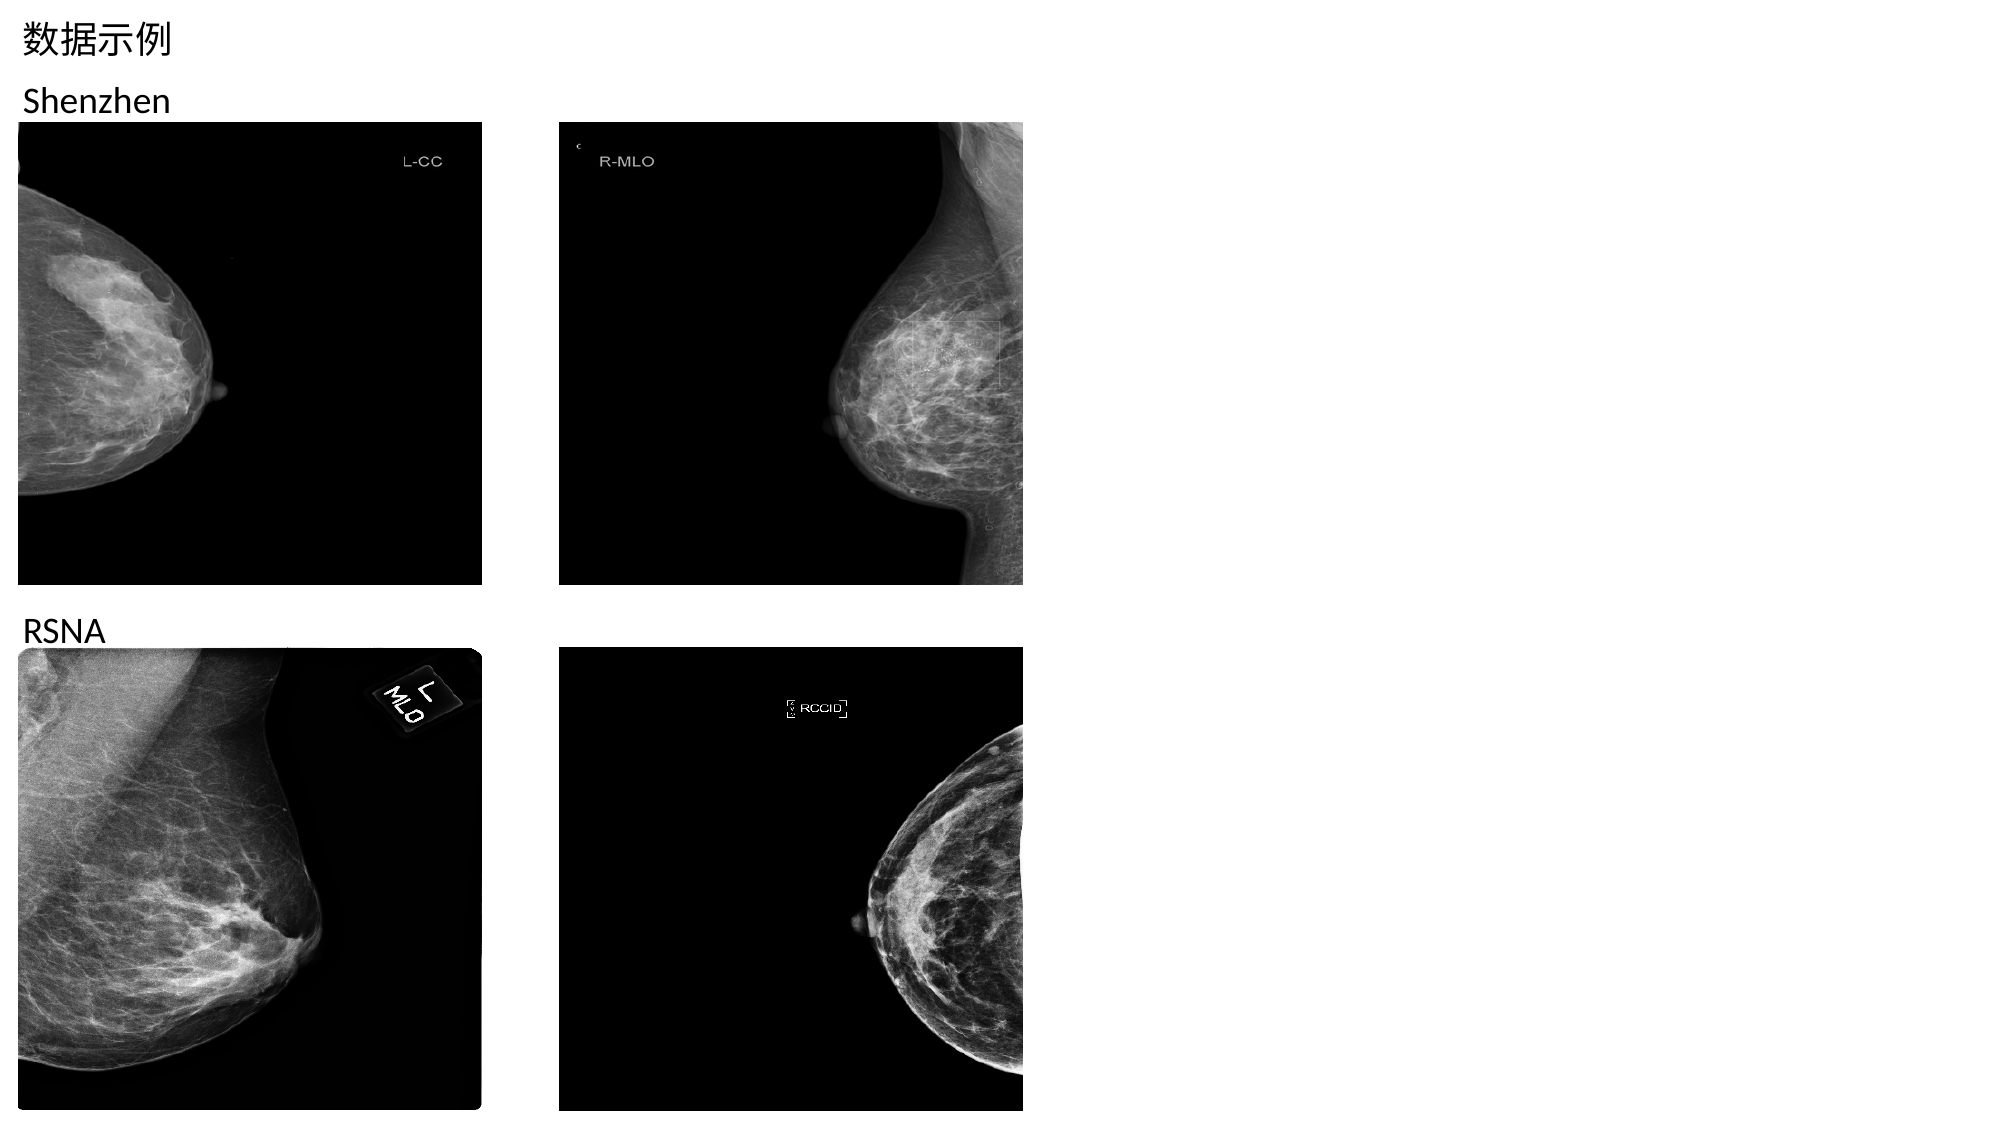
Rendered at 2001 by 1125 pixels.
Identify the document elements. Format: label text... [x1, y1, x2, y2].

picture [18, 121, 482, 585]
picture [559, 121, 1024, 586]
text_box RSNA [8, 598, 675, 658]
text_box Shenzhen [8, 68, 675, 129]
picture [559, 647, 1024, 1112]
text_box 数据示例 [8, 8, 675, 68]
picture [18, 647, 482, 1111]
